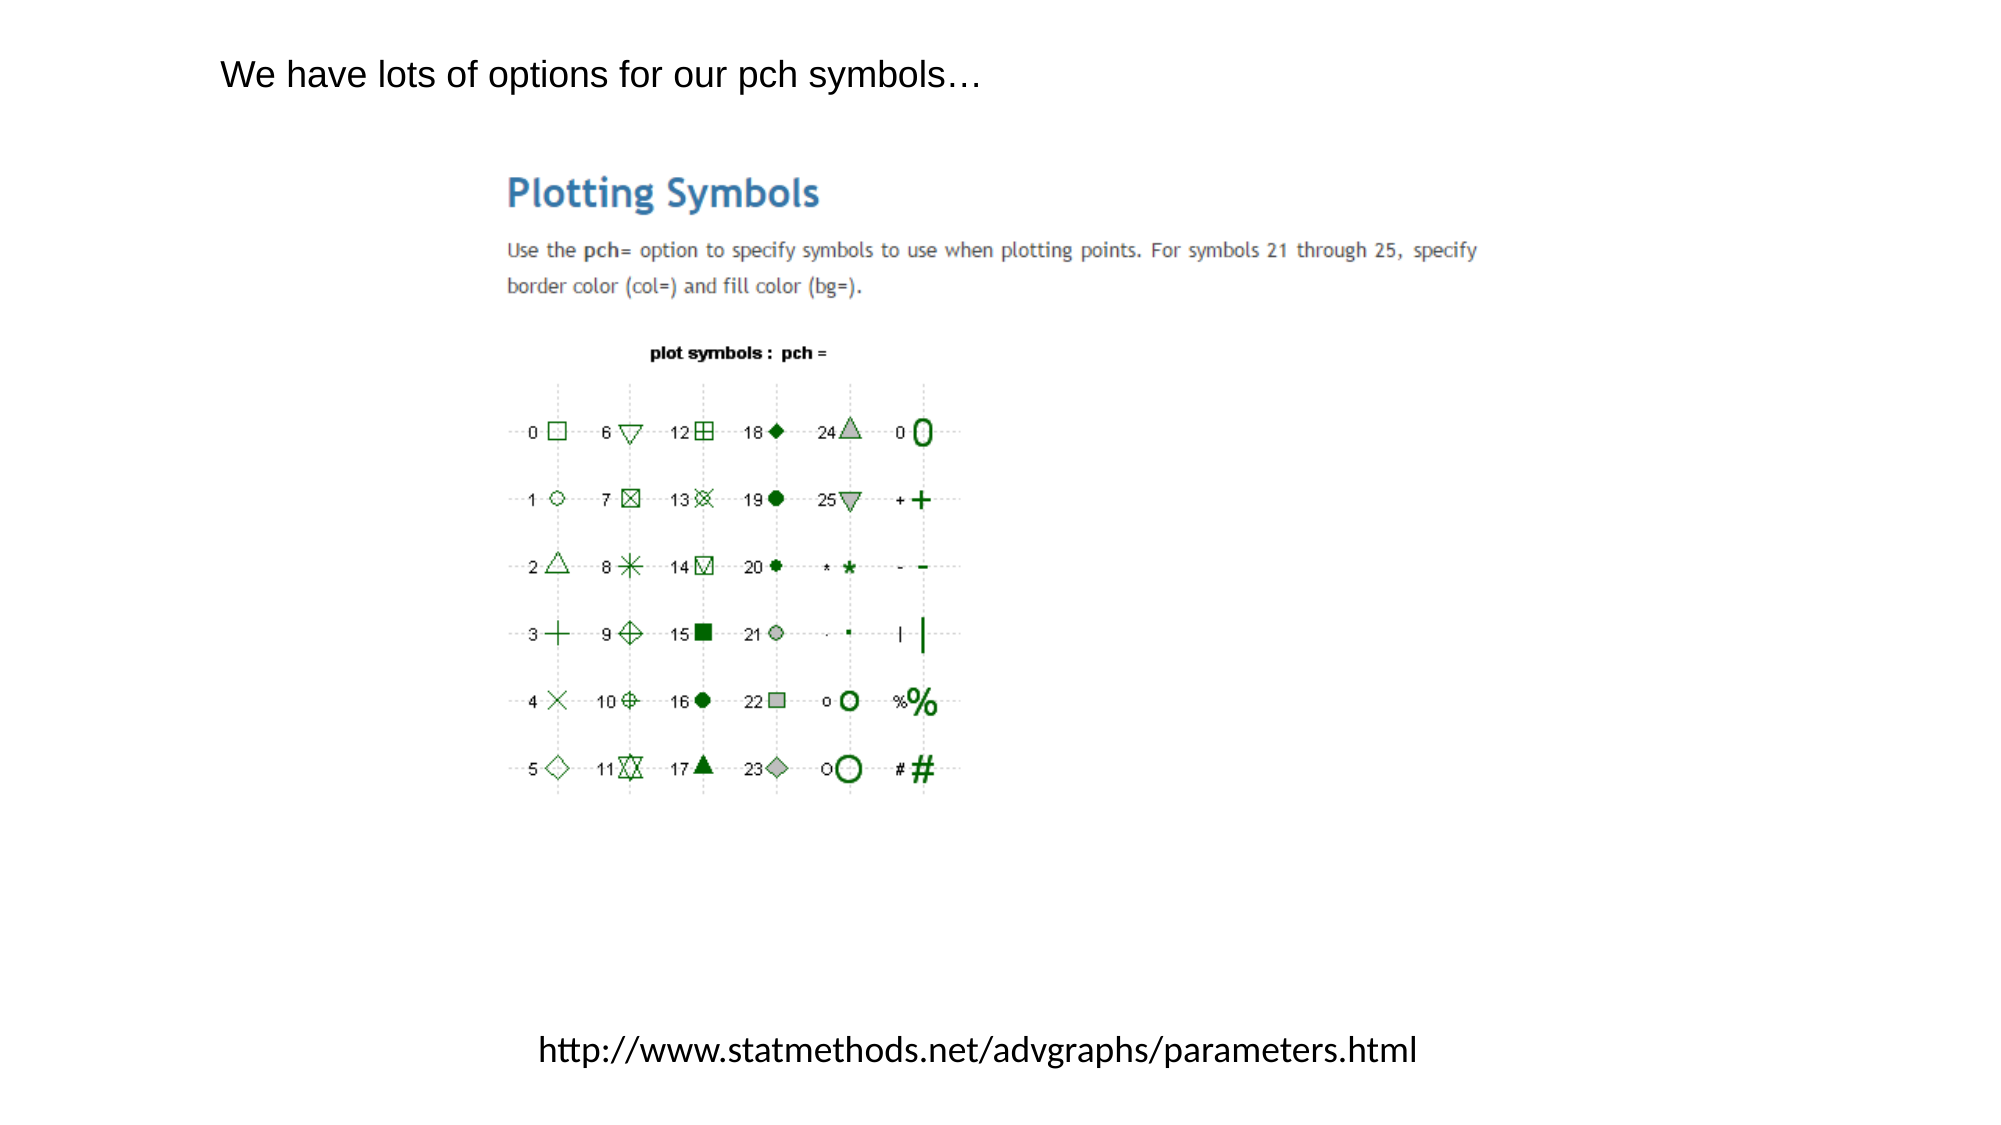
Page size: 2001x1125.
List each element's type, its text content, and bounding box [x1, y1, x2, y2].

text_box http://www.statmethods.net/advgraphs/parameters.html [523, 1017, 1434, 1077]
picture [470, 151, 1514, 846]
text_box We have lots of options for our pch symbols… [205, 42, 1010, 103]
